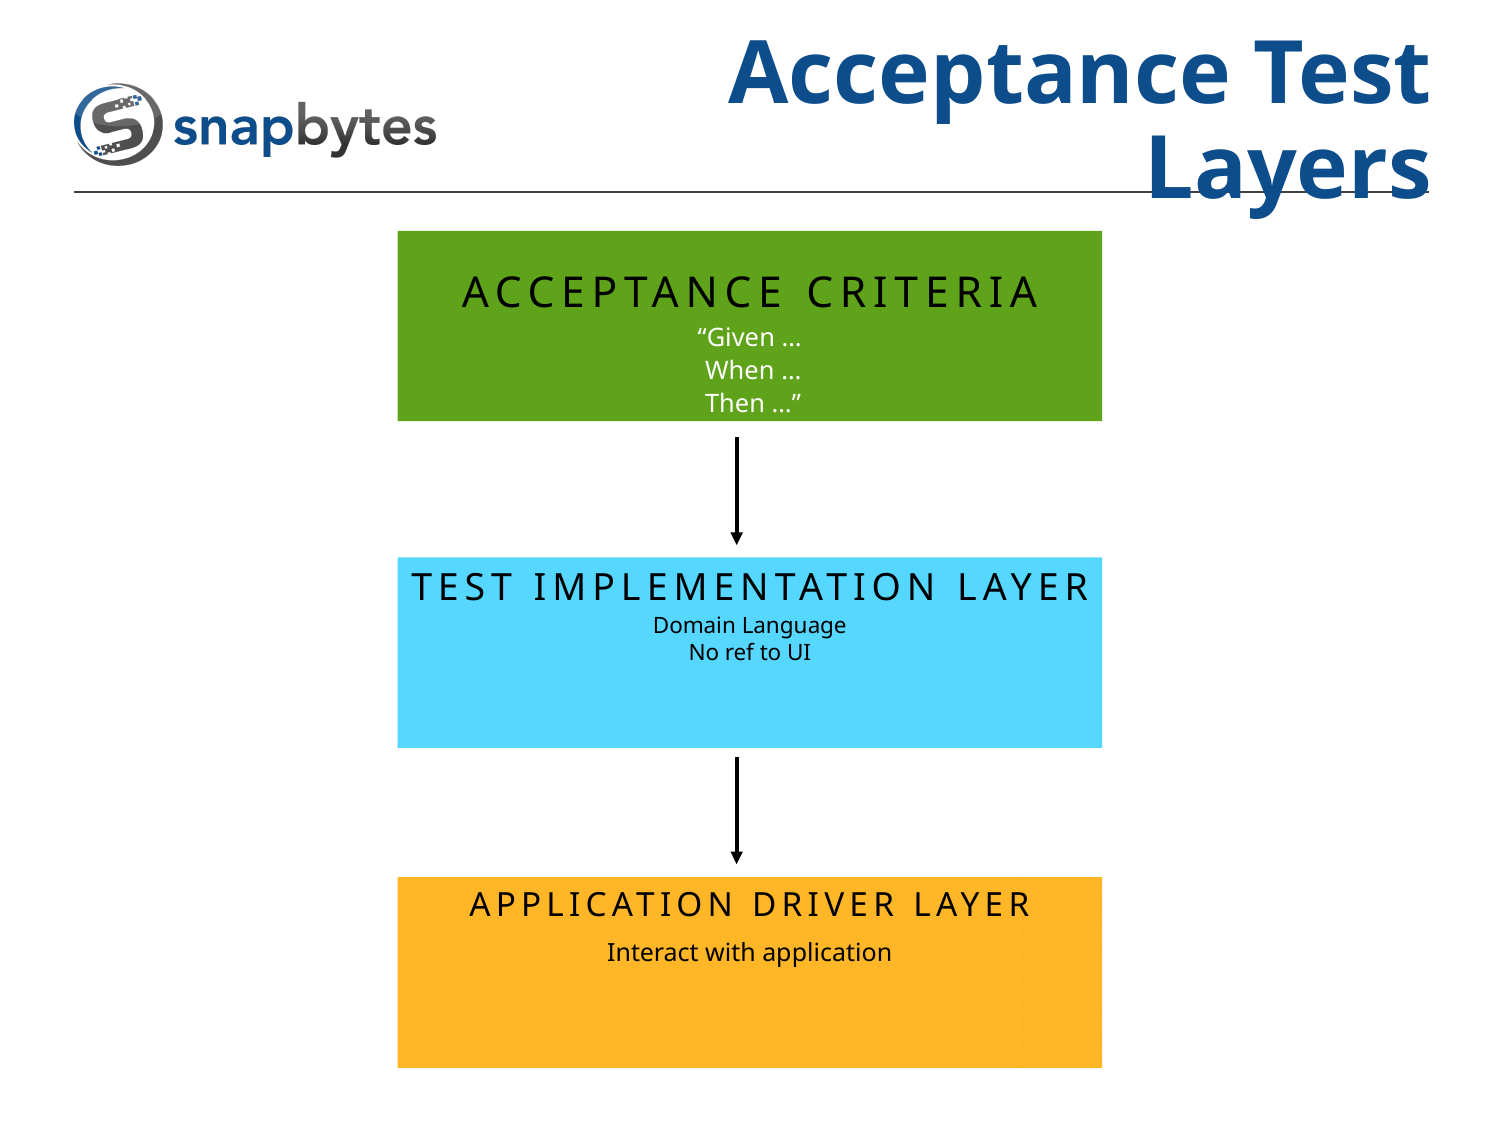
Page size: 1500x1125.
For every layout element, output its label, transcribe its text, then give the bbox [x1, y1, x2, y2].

text_box acceptance criteria “Given … When … Then …” [397, 230, 1103, 422]
text_box [730, 437, 743, 545]
picture [66, 66, 436, 166]
text_box test implementation layer Domain Language No ref to UI [397, 557, 1103, 748]
title Acceptance Test Layers [459, 54, 1440, 191]
text_box [730, 756, 743, 865]
text_box application driver layer Interact with application [397, 877, 1103, 1068]
